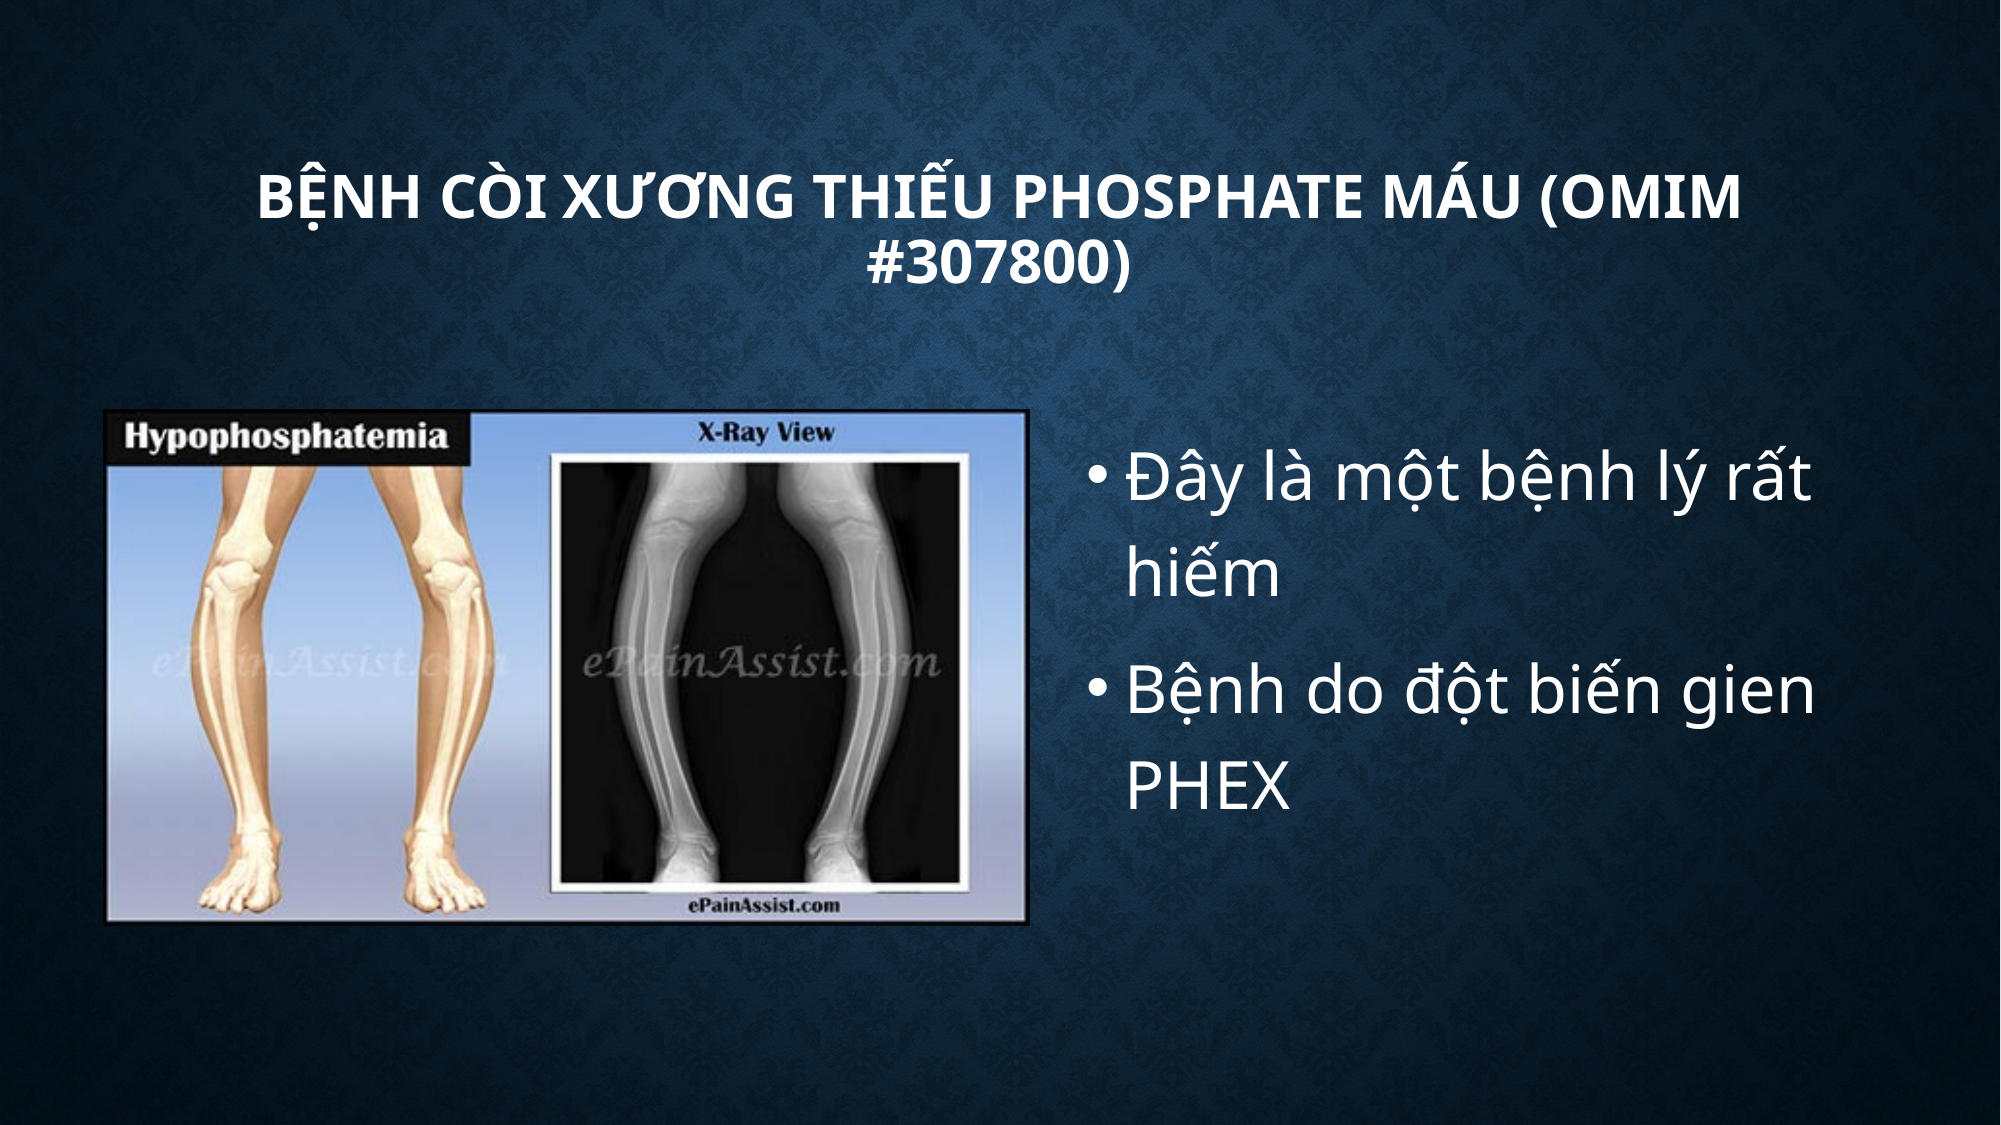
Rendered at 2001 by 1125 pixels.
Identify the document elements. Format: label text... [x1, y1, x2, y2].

list Đây là một bệnh lý rất hiếm Bệnh do đột biến gien PHEX [1071, 410, 2000, 1017]
title BỆNH CÒI XƯƠNG THIẾU PHOSPHATE MÁU (OMIM #307800) [149, 159, 1849, 377]
picture [102, 409, 1031, 927]
